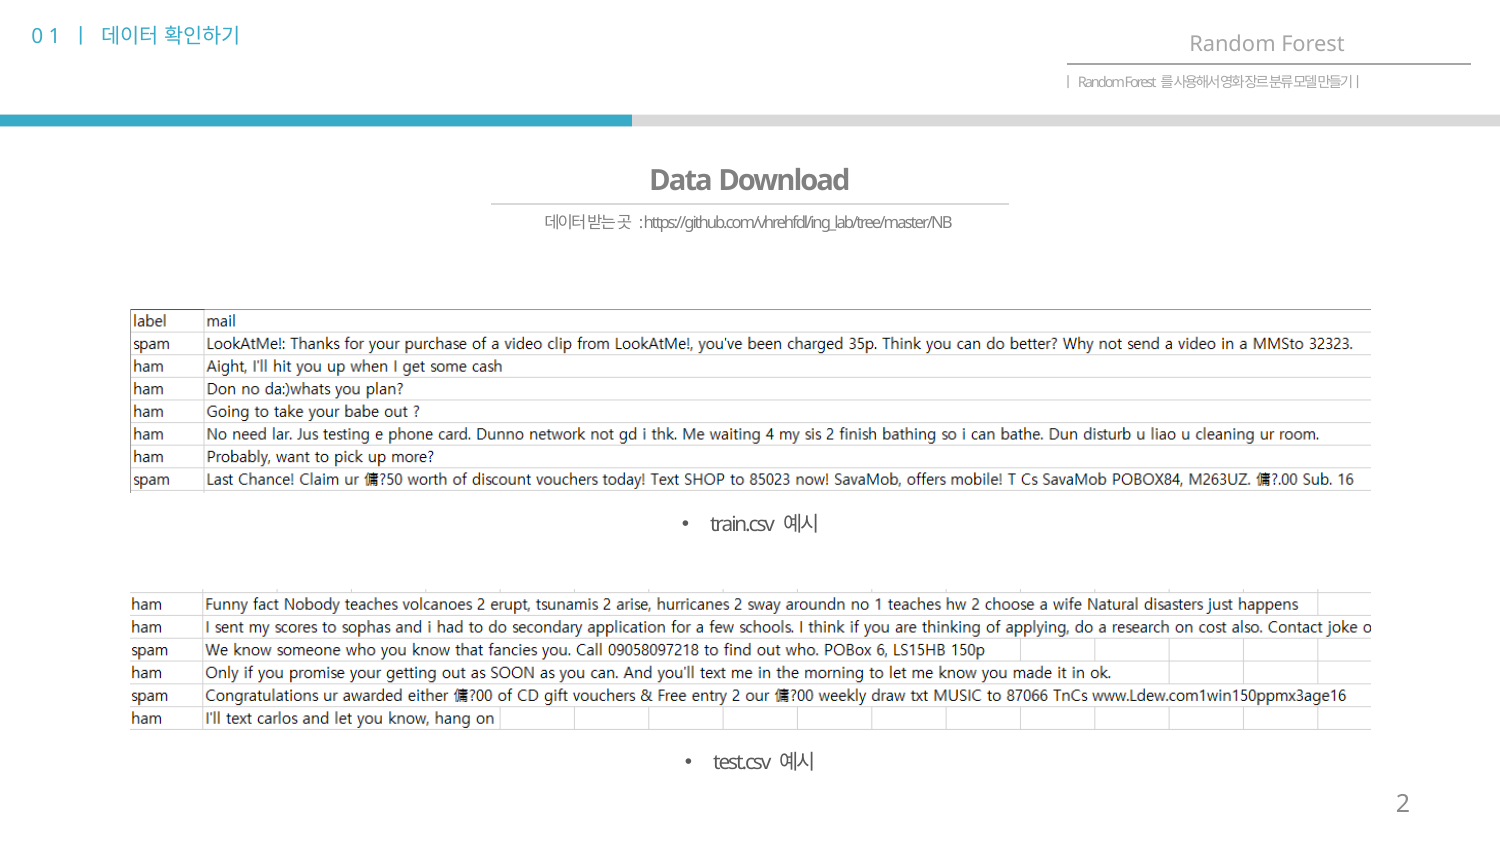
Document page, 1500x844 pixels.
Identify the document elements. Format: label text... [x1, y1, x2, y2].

slide_number 2 [1074, 782, 1425, 827]
text_box 데이터 받는 곳 : https://github.com/vhrehfdl/ing_lab/tree/master/NB [397, 204, 1103, 240]
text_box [130, 309, 1371, 541]
text_box Data Download [600, 154, 900, 203]
text_box [634, 113, 1500, 129]
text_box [130, 589, 1371, 778]
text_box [1046, 22, 1495, 99]
text_box 0 1 ㅣ 데이터 확인하기 [16, 15, 361, 55]
text_box [0, 113, 634, 129]
